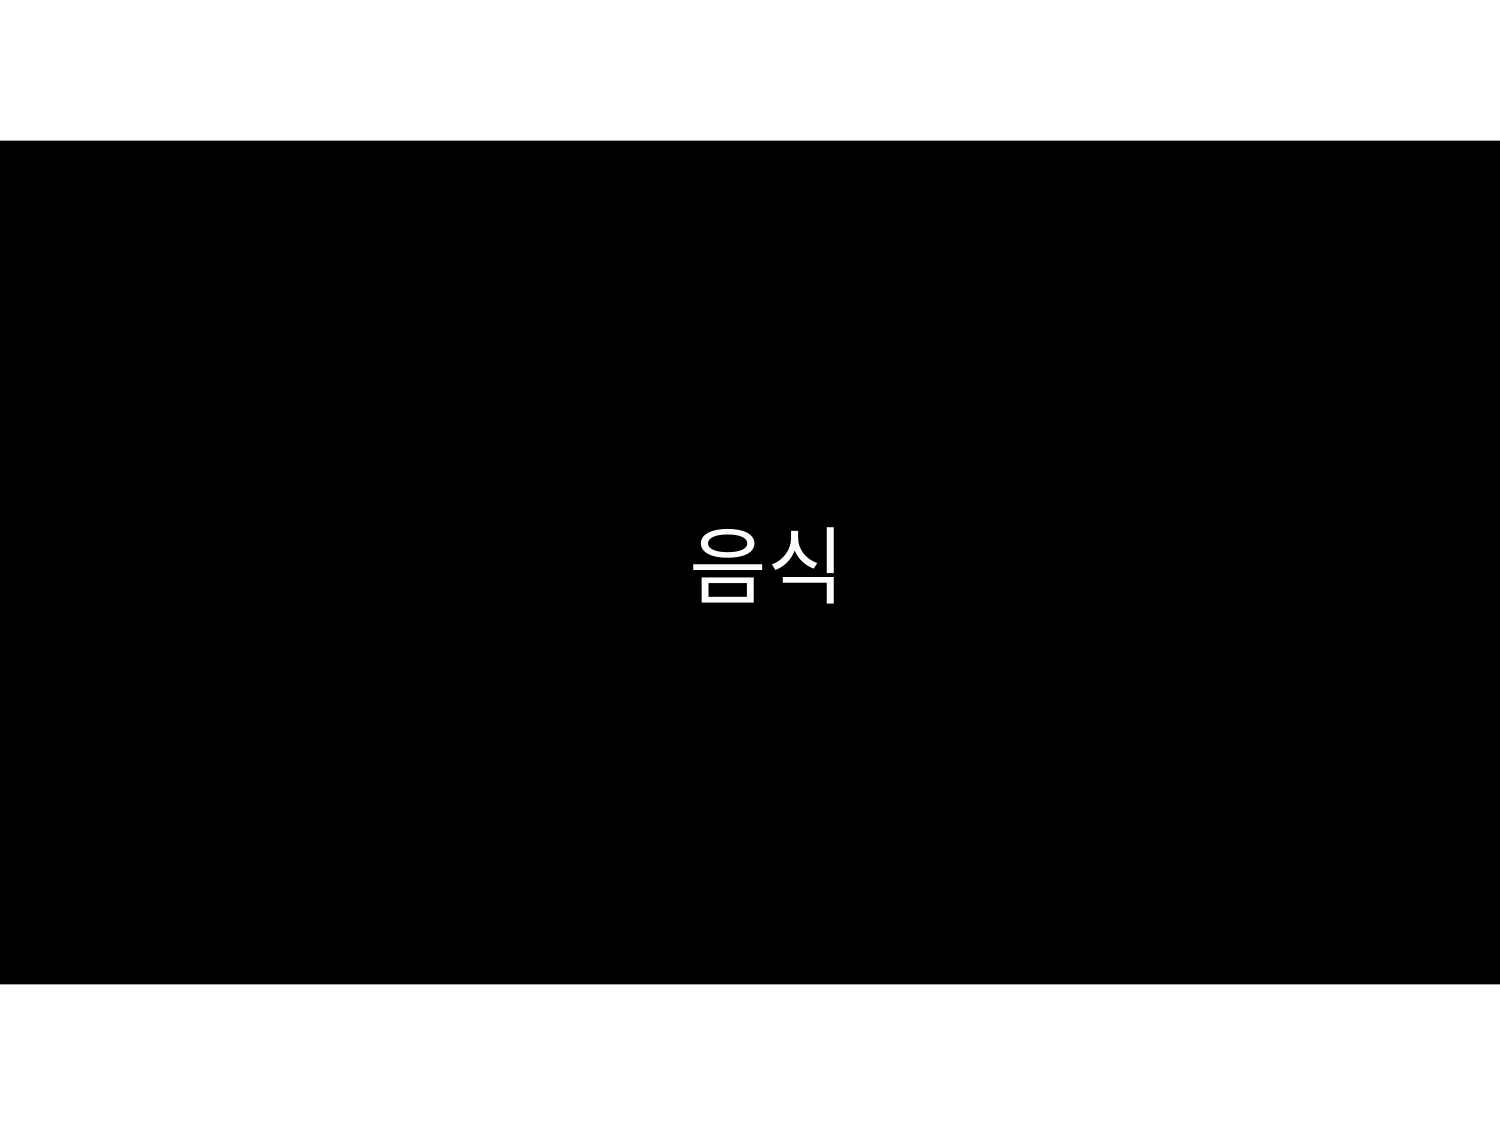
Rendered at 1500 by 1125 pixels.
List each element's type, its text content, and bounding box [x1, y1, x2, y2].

text_box 음식 [675, 505, 861, 622]
text_box [0, 138, 1500, 986]
